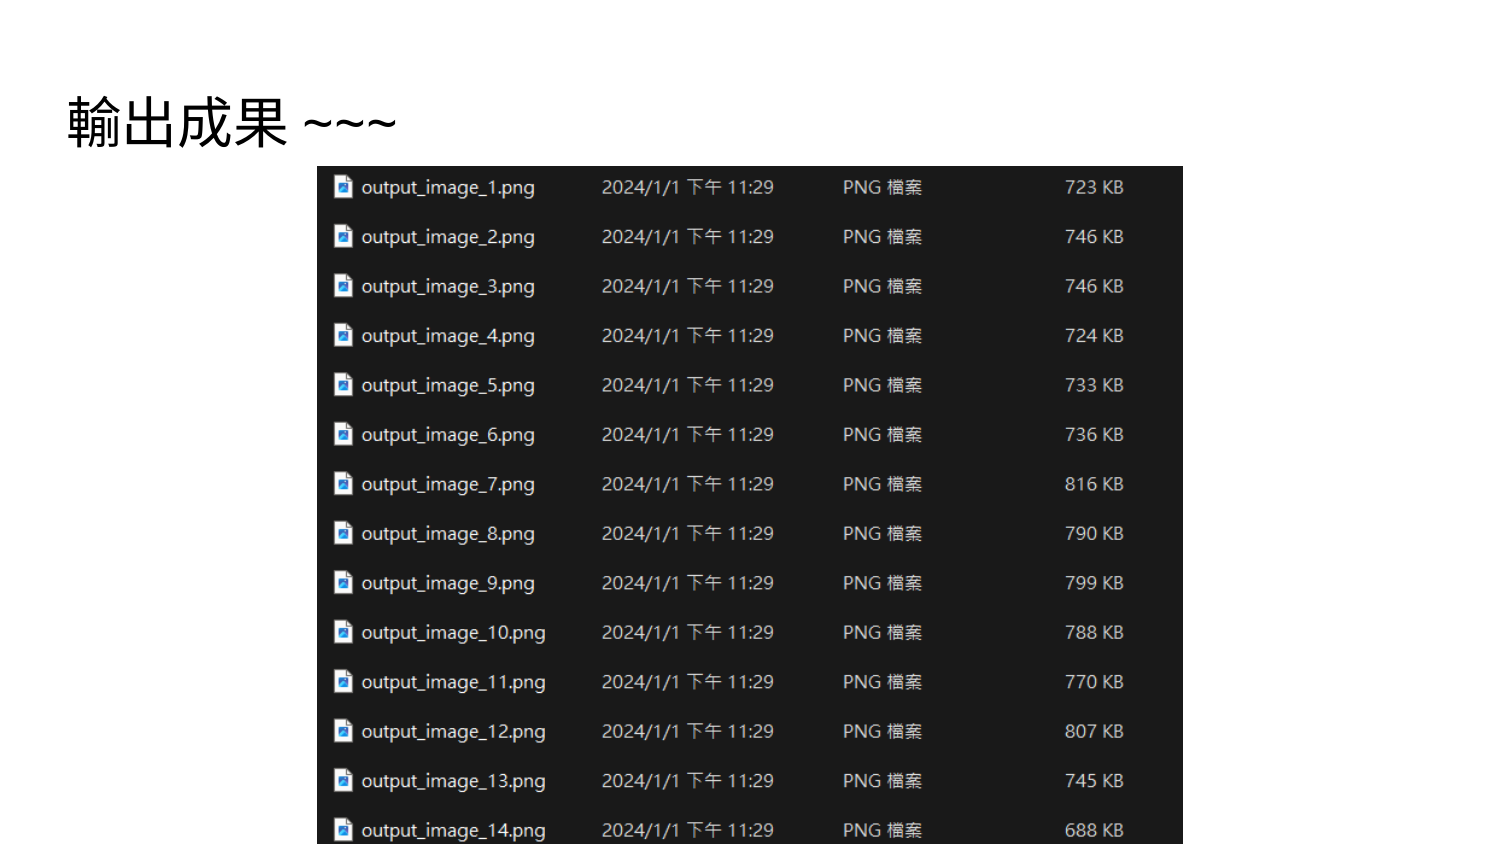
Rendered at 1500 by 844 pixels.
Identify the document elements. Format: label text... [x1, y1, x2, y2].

picture [317, 166, 1183, 844]
title 輸出成果~~~ [51, 72, 1449, 167]
